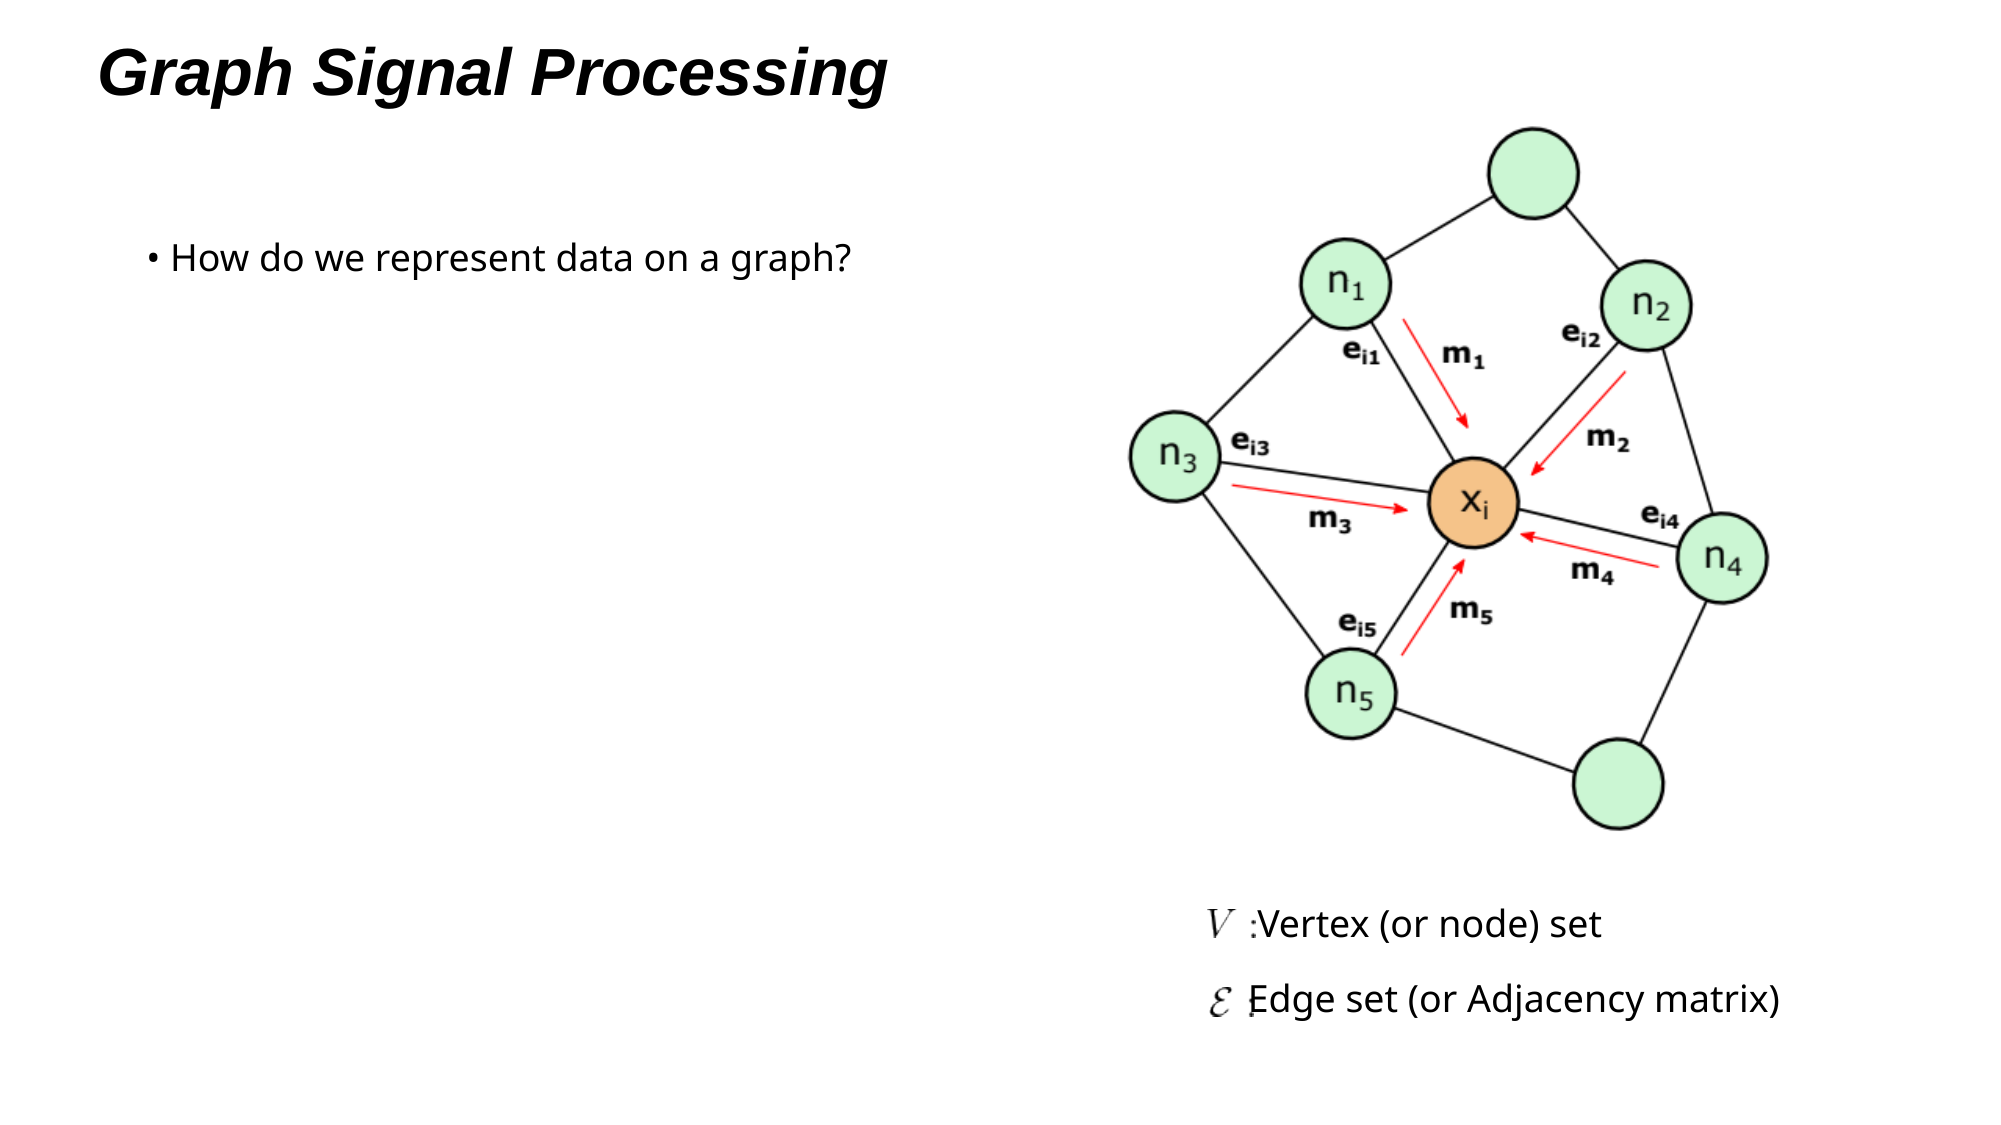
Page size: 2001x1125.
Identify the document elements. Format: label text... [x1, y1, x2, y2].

text_box Vertex (or node) set [1242, 893, 1618, 953]
text_box • How do we represent data on a graph? [131, 226, 867, 287]
picture [1209, 987, 1255, 1017]
text_box Graph Signal Processing [82, 0, 2000, 118]
text_box Edge set (or Adjacency matrix) [1233, 968, 1796, 1028]
picture [1207, 908, 1257, 938]
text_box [1060, 89, 1830, 891]
